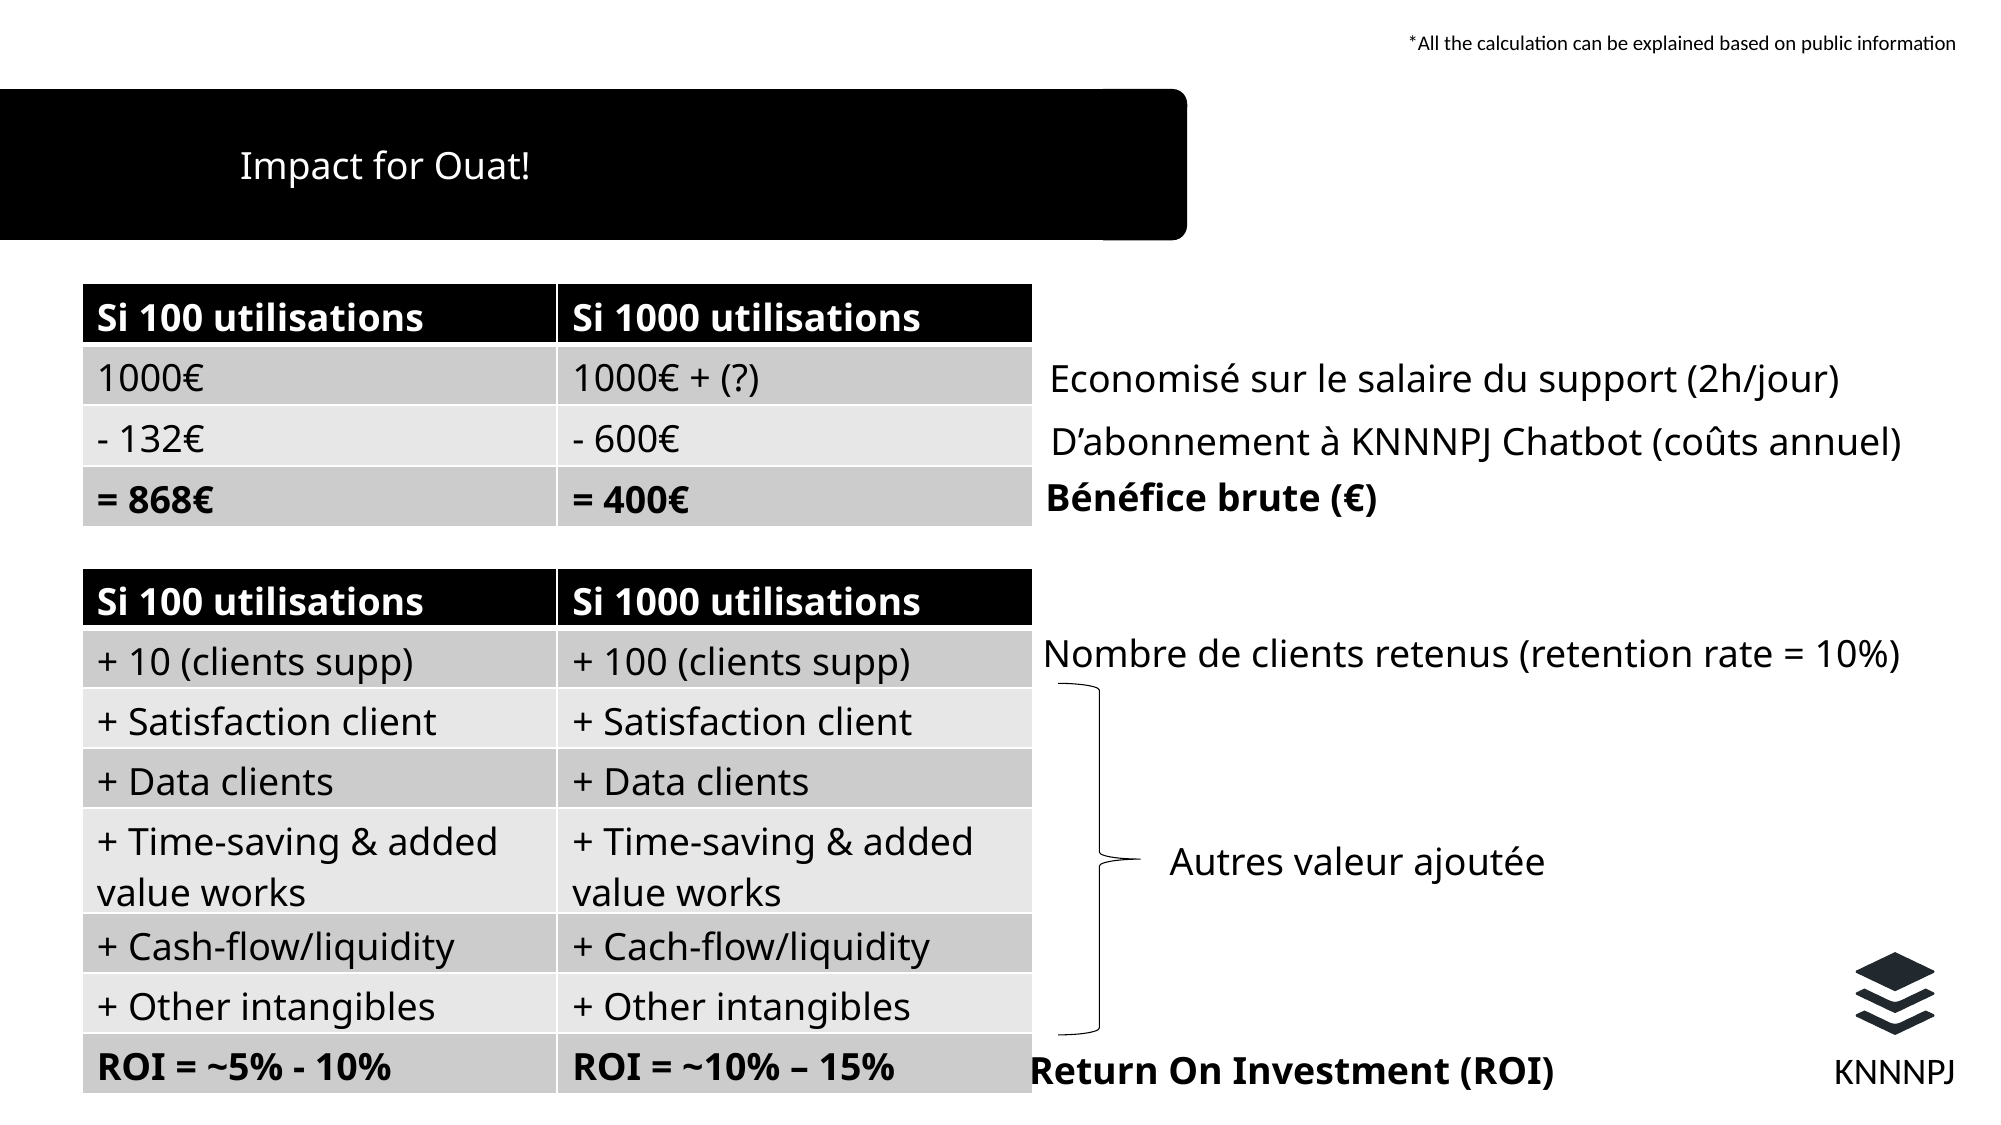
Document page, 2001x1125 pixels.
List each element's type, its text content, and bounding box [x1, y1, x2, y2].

table_cell - 600€ [558, 406, 1032, 465]
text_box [0, 89, 1186, 240]
table_cell + Other intangibles [83, 974, 556, 1032]
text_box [1042, 347, 1911, 527]
table_cell = 400€ [558, 467, 1032, 526]
table_header Si 100 utilisations [83, 569, 556, 625]
table_cell + Time-saving & added value works [558, 809, 1032, 912]
table_cell 1000€ [83, 347, 556, 404]
table_header Si 100 utilisations [83, 284, 556, 342]
table_cell + 10 (clients supp) [83, 631, 556, 687]
text_box Return On Investment (ROI) [1014, 1039, 1570, 1100]
table_header Si 1000 utilisations [558, 284, 1032, 342]
table_cell + Satisfaction client [83, 689, 556, 747]
table_cell = 868€ [83, 467, 556, 526]
table_cell + Data clients [83, 749, 556, 807]
table_cell + Cash-flow/liquidity [83, 914, 556, 972]
table_cell 1000€ + (?) [558, 347, 1032, 404]
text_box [1818, 952, 1972, 1101]
table_cell + 100 (clients supp) [558, 631, 1032, 687]
table_cell + Satisfaction client [558, 689, 1032, 747]
table_cell + Cach-flow/liquidity [558, 914, 1032, 972]
table_cell ROI = ~10% – 15% [558, 1034, 1032, 1093]
text_box Autres valeur ajoutée [1154, 830, 1562, 891]
text_box [1058, 682, 1141, 1036]
table_header Si 1000 utilisations [558, 569, 1032, 625]
table_cell - 132€ [83, 406, 556, 465]
text_box *All the calculation can be explained based on public information [1392, 22, 1972, 63]
text_box Nombre de clients retenus (retention rate = 10%) [1033, 622, 1916, 683]
table_cell + Data clients [558, 749, 1032, 807]
table_cell + Other intangibles [558, 974, 1032, 1032]
table_cell + Time-saving & added value works [83, 809, 556, 912]
table_cell ROI = ~5% - 10% [83, 1034, 556, 1093]
